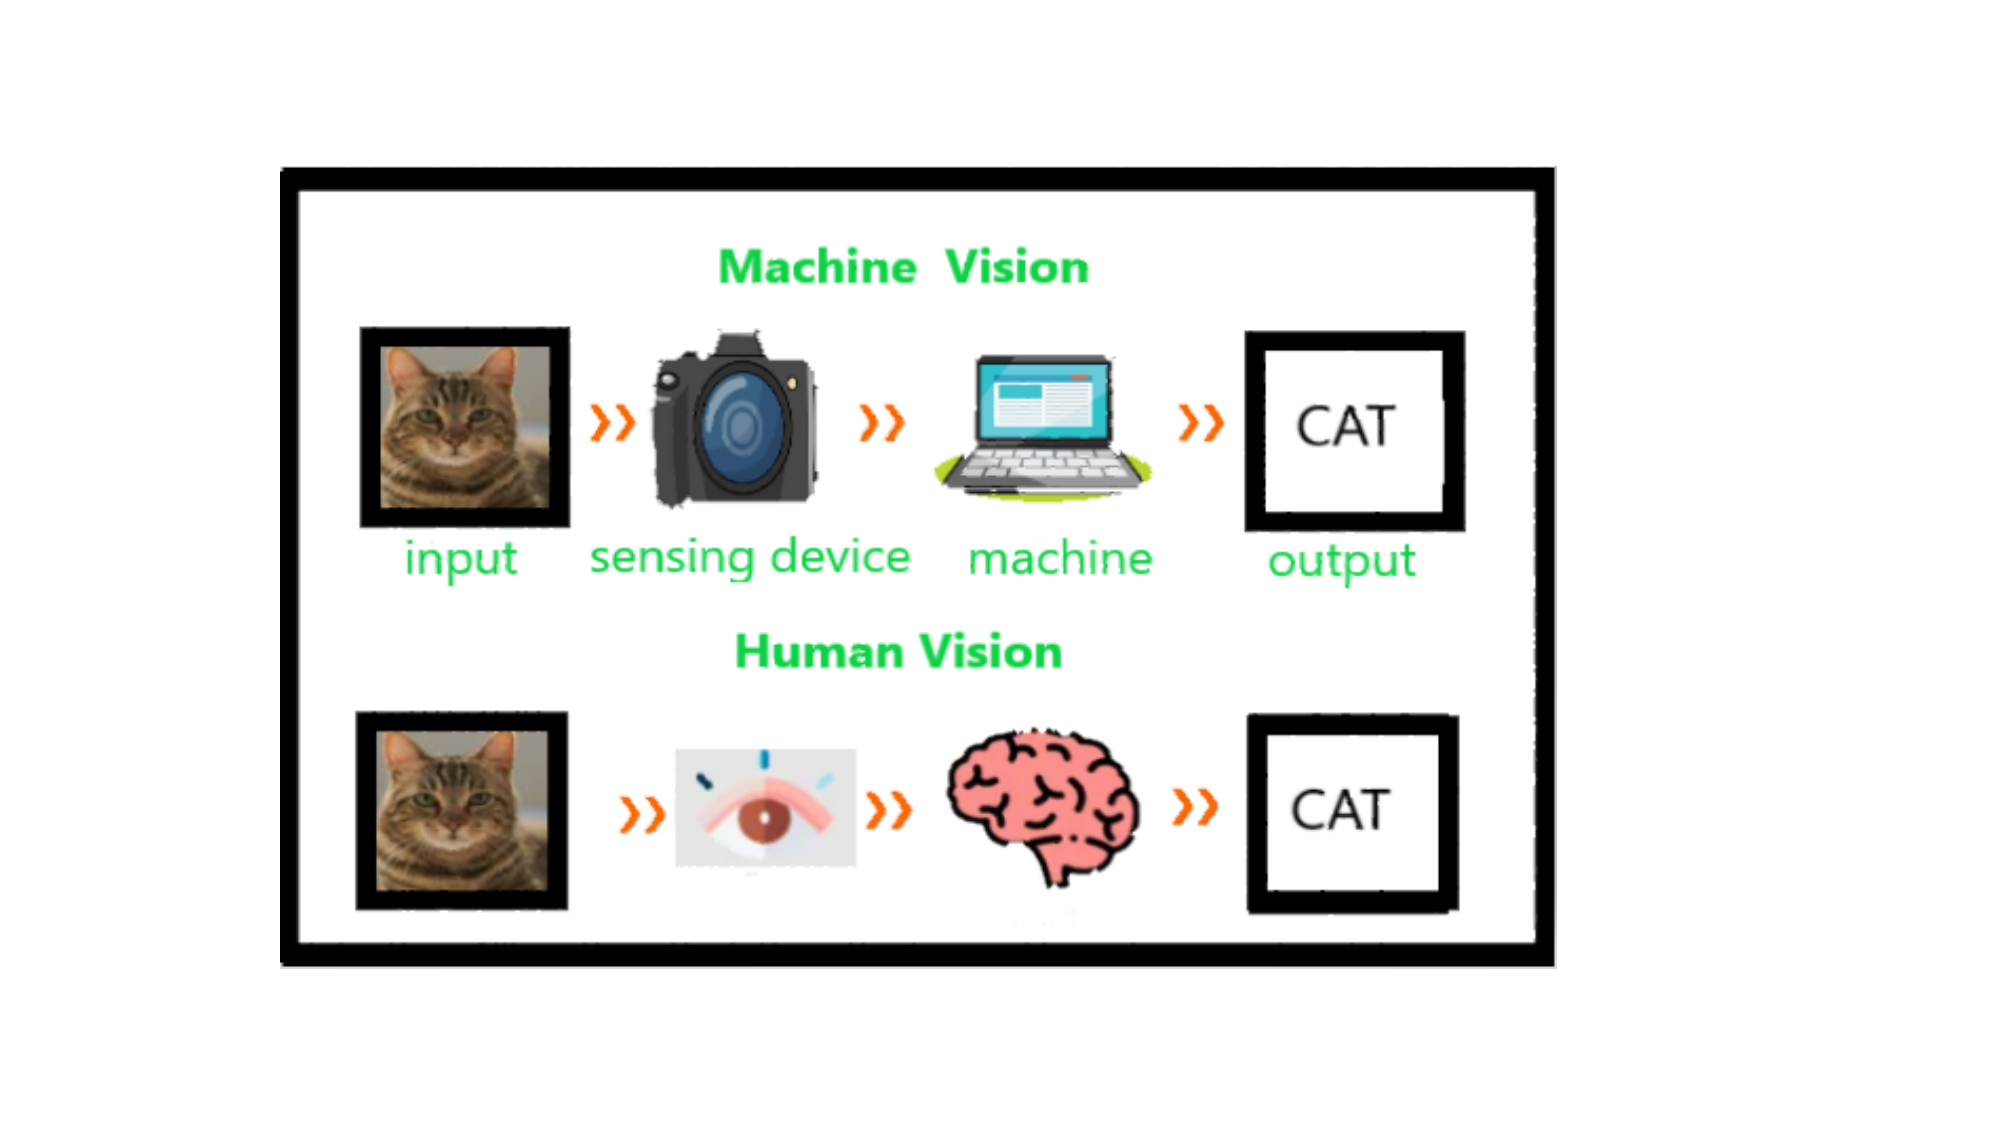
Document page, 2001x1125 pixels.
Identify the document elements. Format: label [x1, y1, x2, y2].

list [280, 166, 1557, 969]
